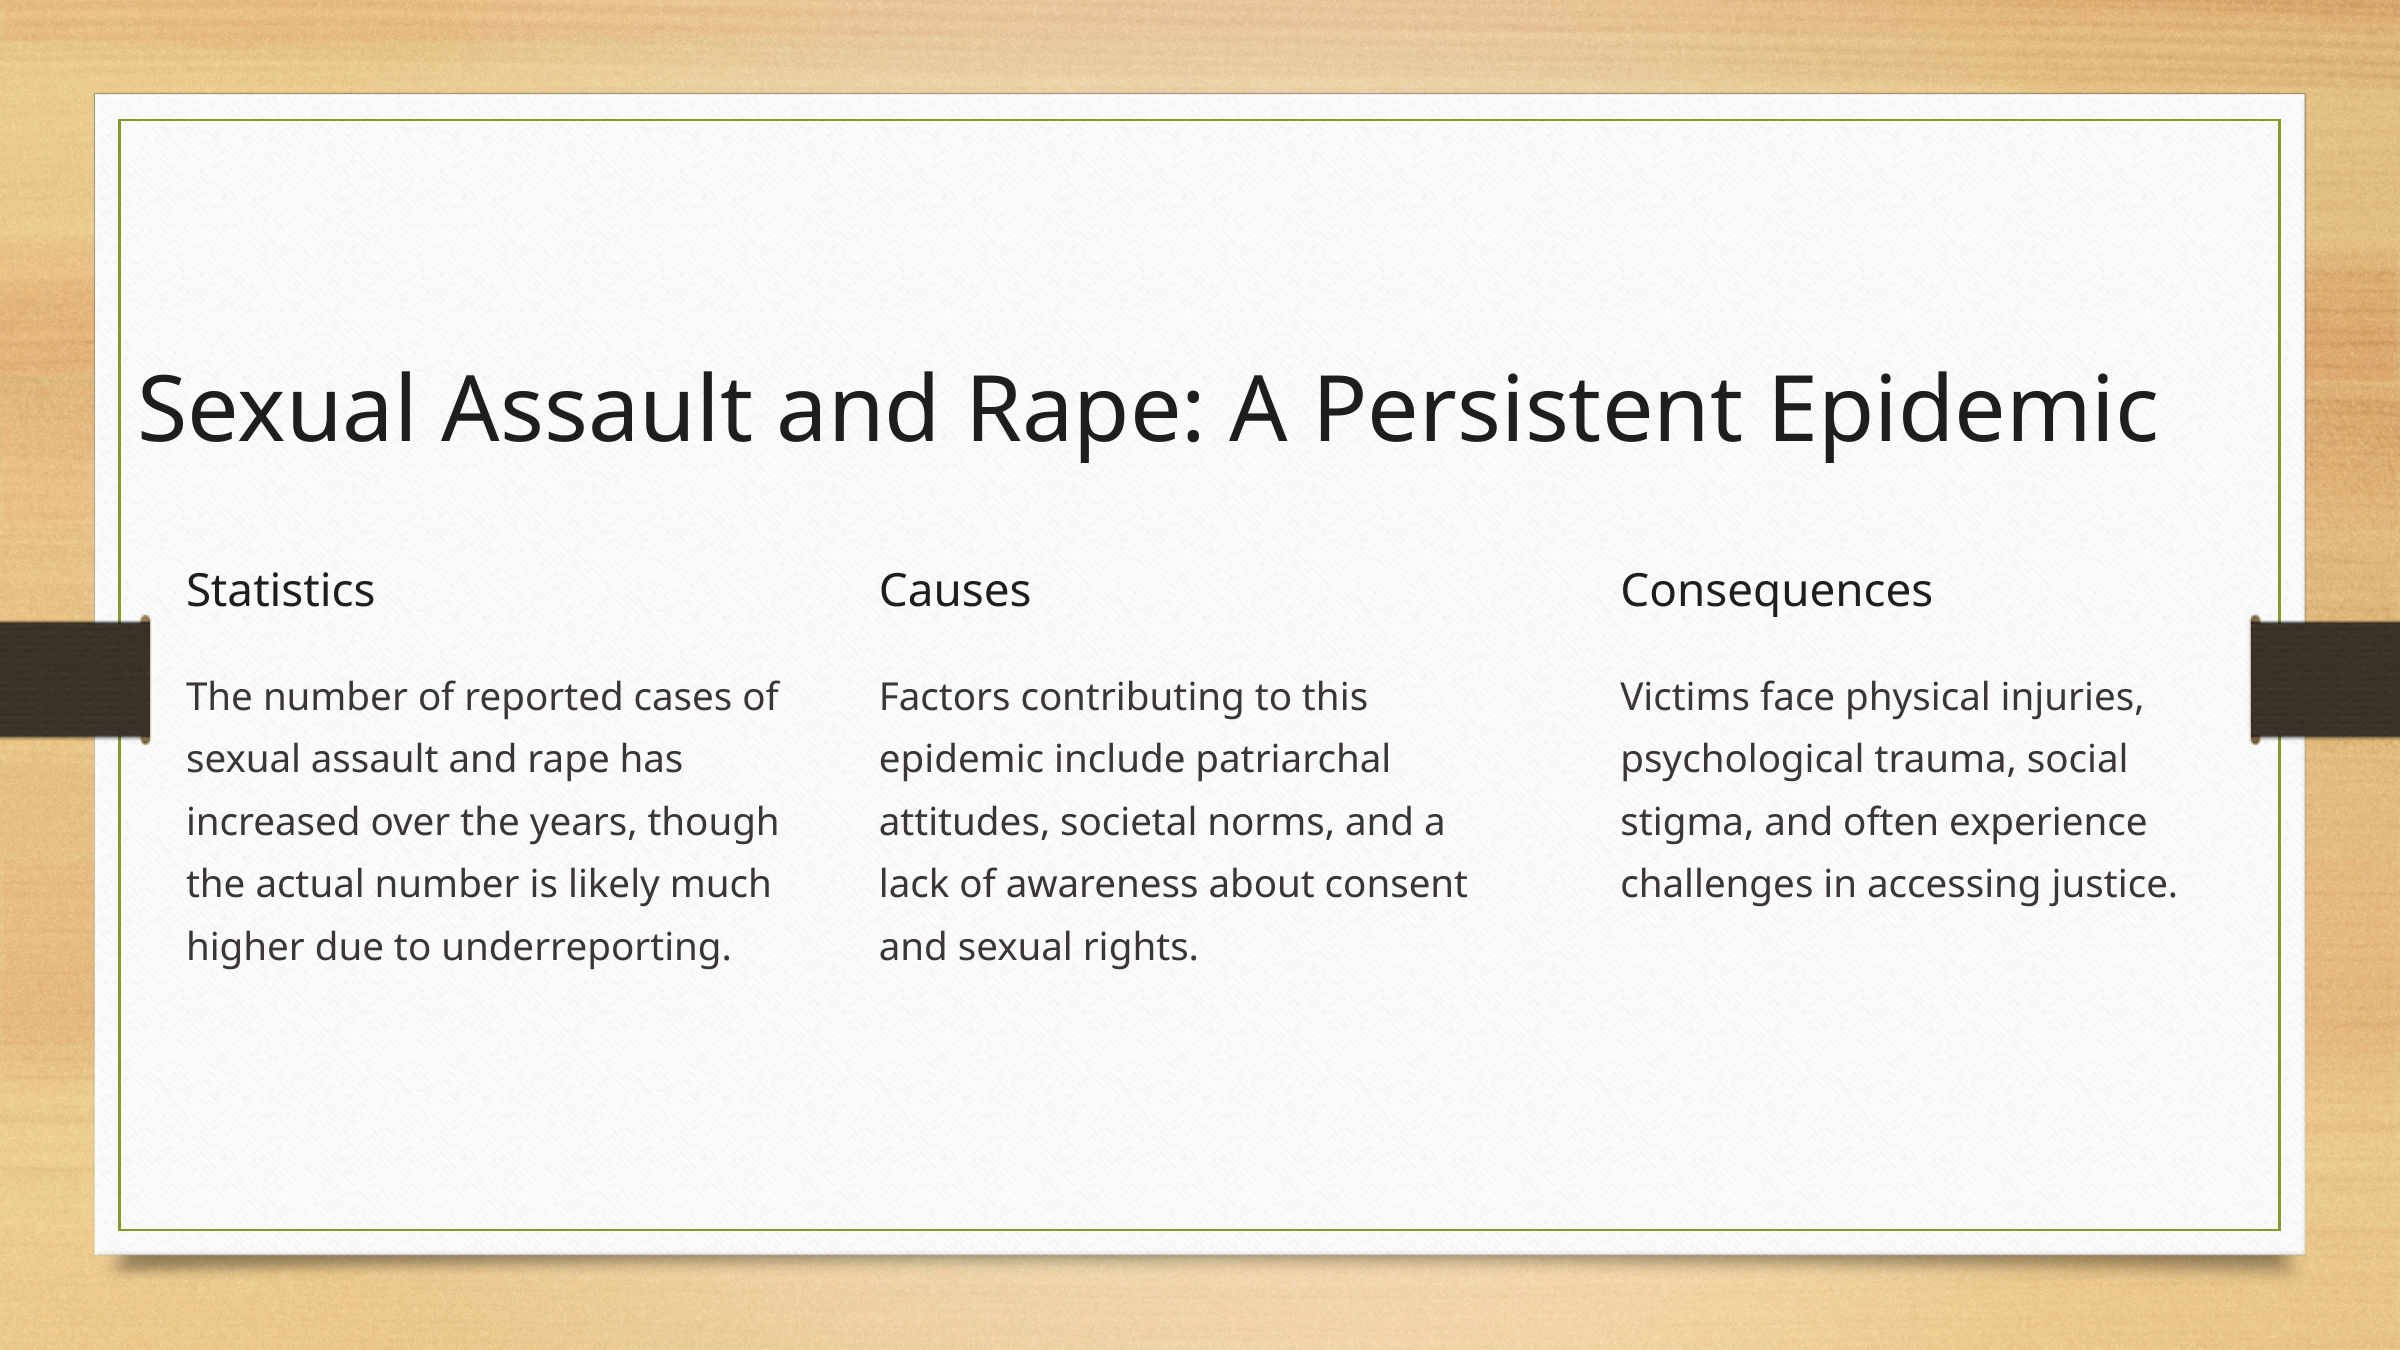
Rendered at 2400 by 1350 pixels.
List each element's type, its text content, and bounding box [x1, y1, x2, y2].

text_box Victims face physical injuries, psychological trauma, social stigma, and often experience challenges in accessing justice. [1620, 655, 2265, 907]
picture [0, 0, 2400, 1350]
text_box Statistics [185, 558, 648, 617]
text_box The number of reported cases of sexual assault and rape has increased over the years, though the actual number is likely much higher due to underreporting. [185, 655, 831, 970]
text_box Sexual Assault and Rape: A Persistent Epidemic [137, 344, 2084, 461]
text_box Causes [878, 558, 1341, 617]
text_box Consequences [1620, 558, 2083, 617]
text_box Factors contributing to this epidemic include patriarchal attitudes, societal norms, and a lack of awareness about consent and sexual rights. [878, 655, 1524, 907]
